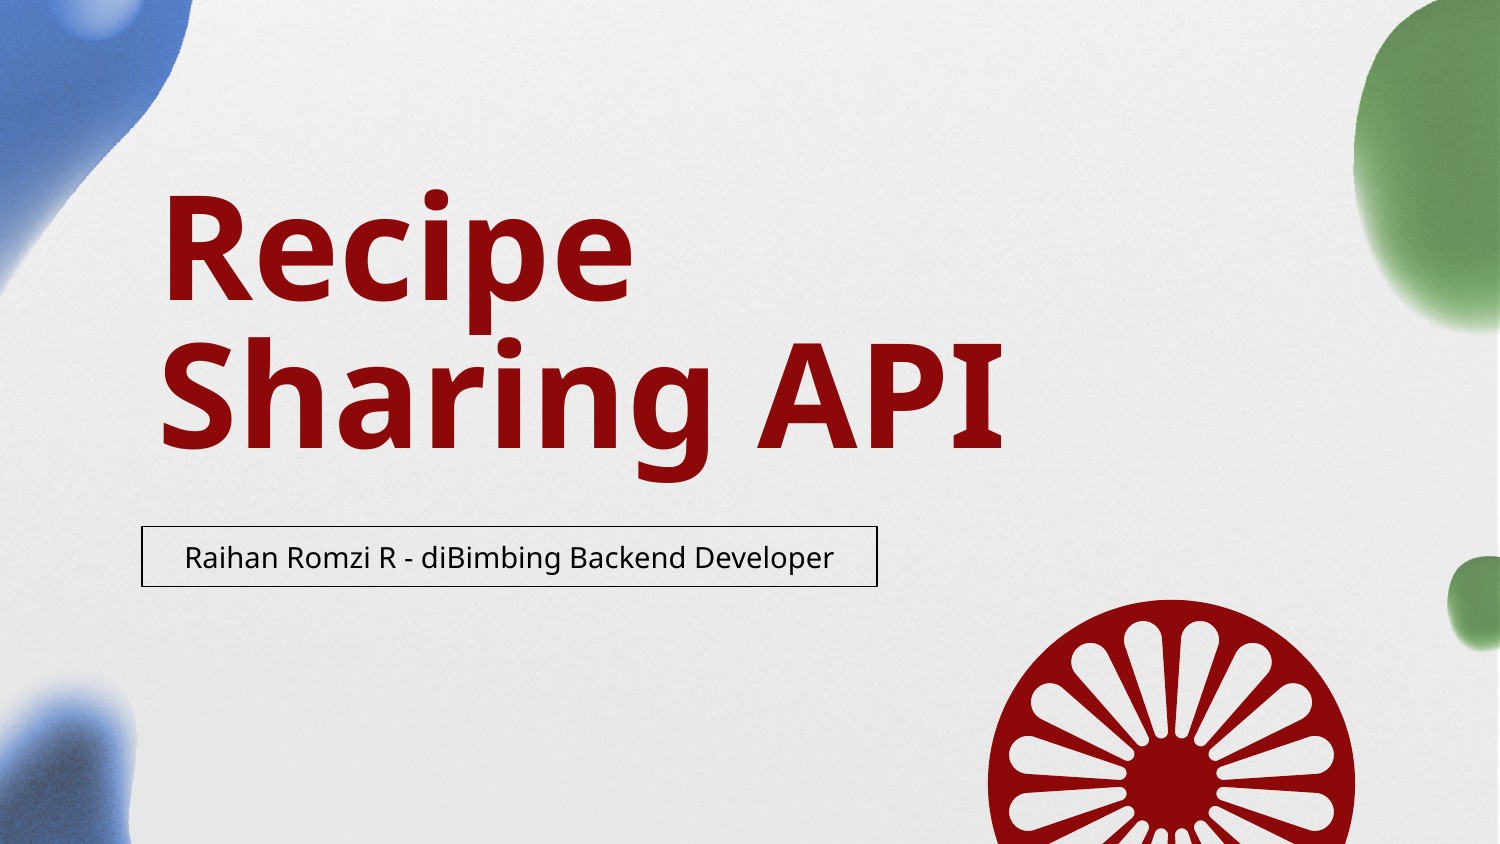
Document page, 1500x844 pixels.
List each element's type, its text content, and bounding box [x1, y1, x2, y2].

subtitle Raihan Romzi R - diBimbing Backend Developer [141, 526, 878, 587]
title Recipe Sharing API [142, 166, 1253, 502]
text_box [987, 599, 1356, 844]
